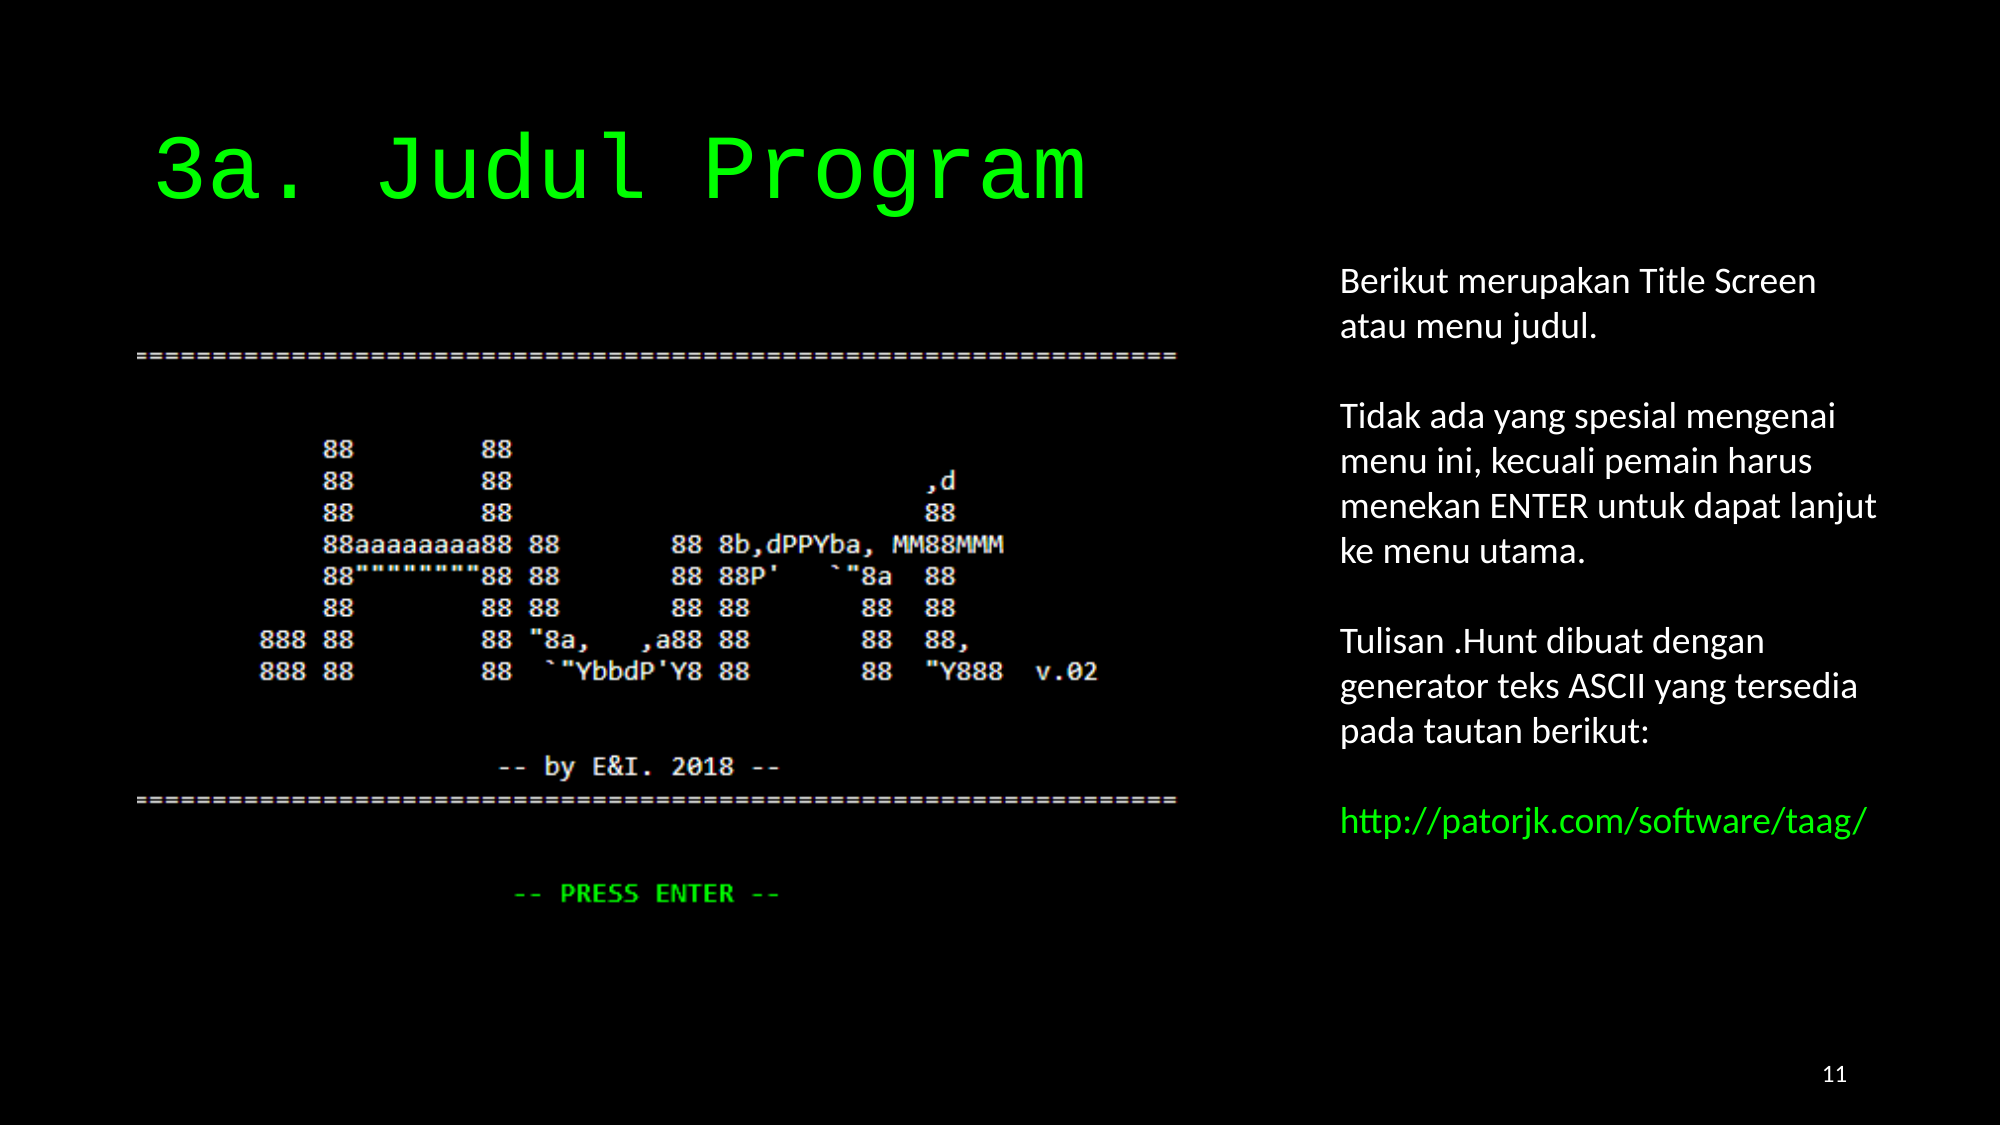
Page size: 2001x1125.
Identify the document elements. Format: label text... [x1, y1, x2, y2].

text_box Berikut merupakan Title Screen atau menu judul. Tidak ada yang spesial mengenai menu ini, kecuali pemain harus menekan ENTER untuk dapat lanjut ke menu utama. Tulisan .Hunt dibuat dengan generator teks ASCII yang tersedia pada tautan berikut: http://patorjk.com/software/taag/ [1325, 248, 1903, 849]
slide_number 11 [1412, 1042, 1863, 1103]
title 3a. Judul Program [137, 59, 1863, 278]
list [137, 339, 1200, 1022]
